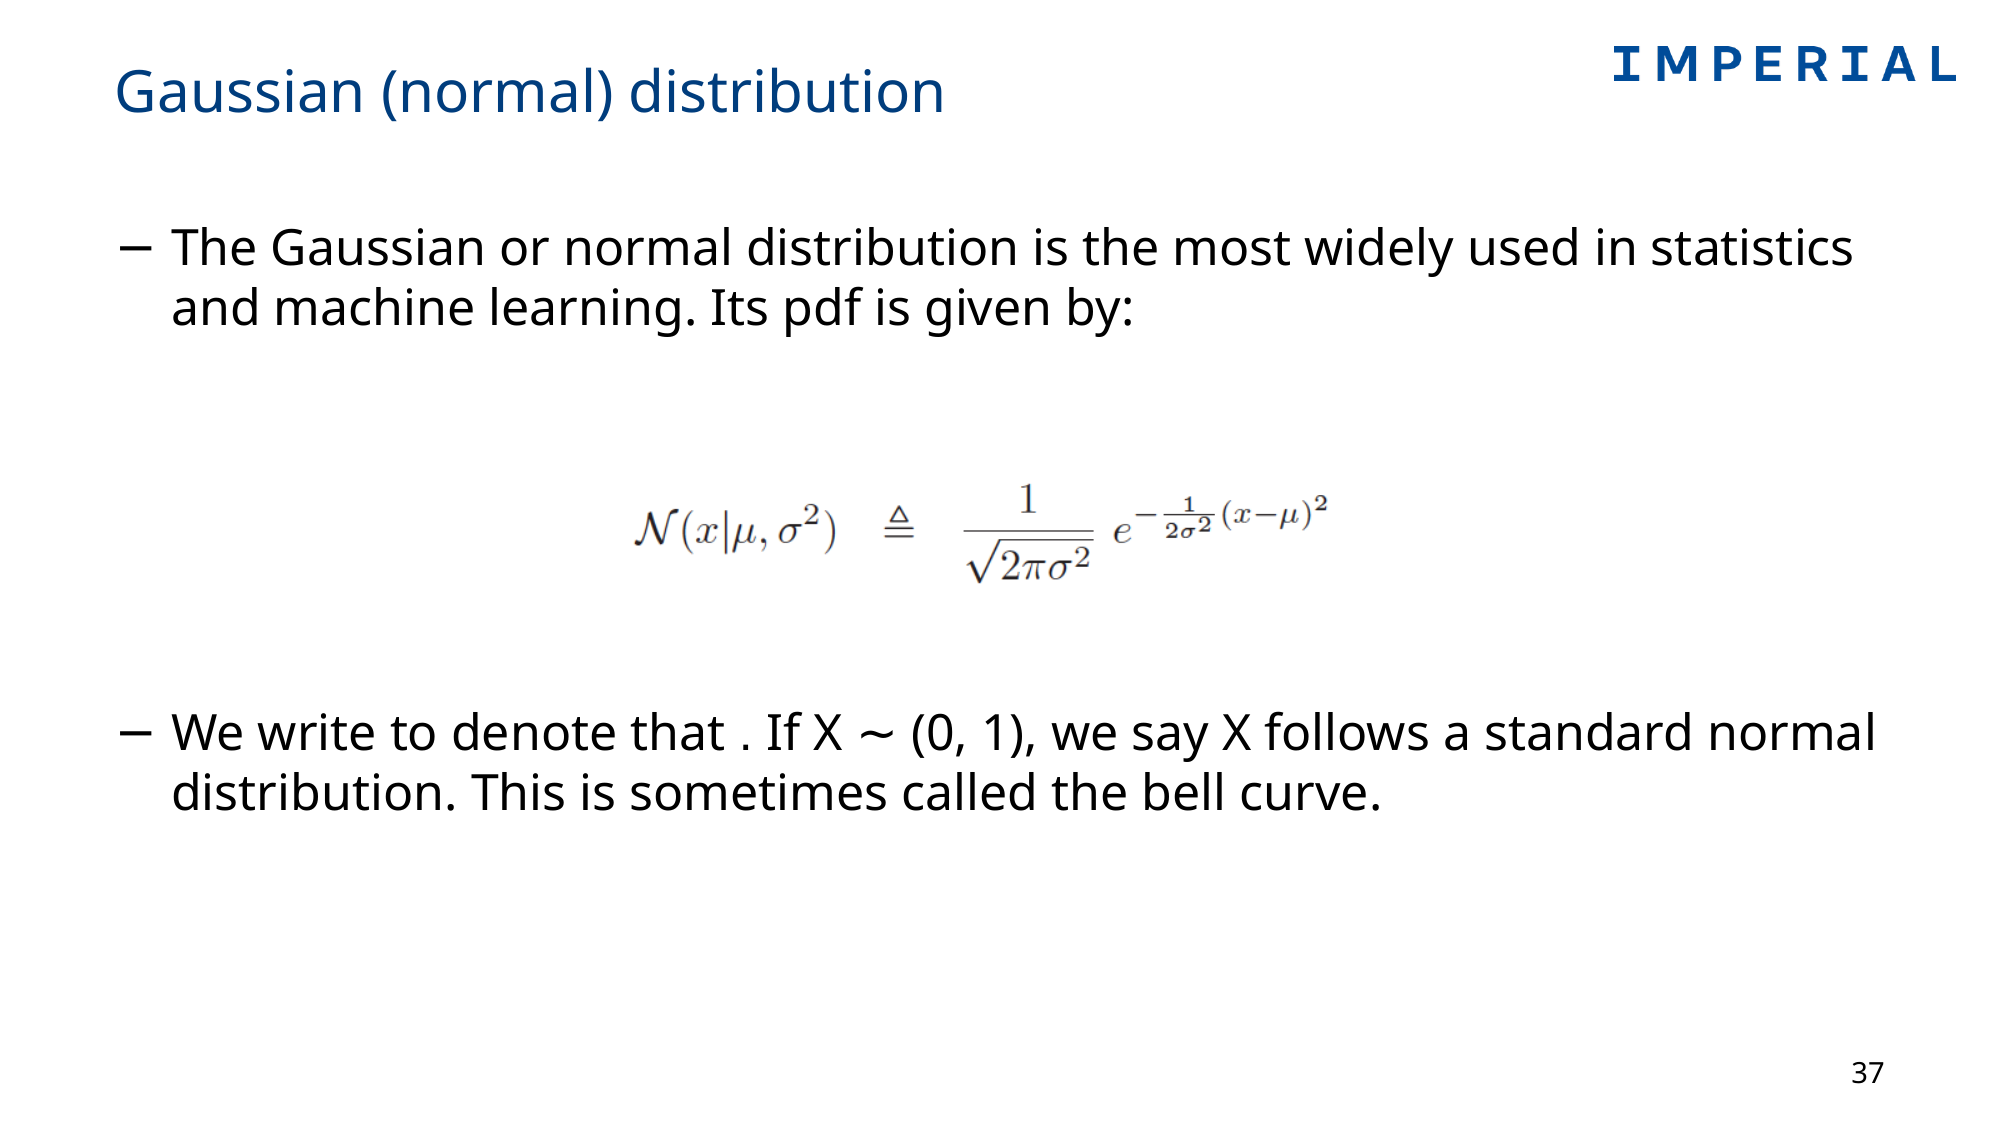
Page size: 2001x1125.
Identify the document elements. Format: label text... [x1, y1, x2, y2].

picture [1900, 46, 1956, 81]
picture [589, 450, 1411, 616]
title Gaussian (normal) distribution [99, 0, 1900, 184]
slide_number 37 [1433, 1046, 1901, 1103]
